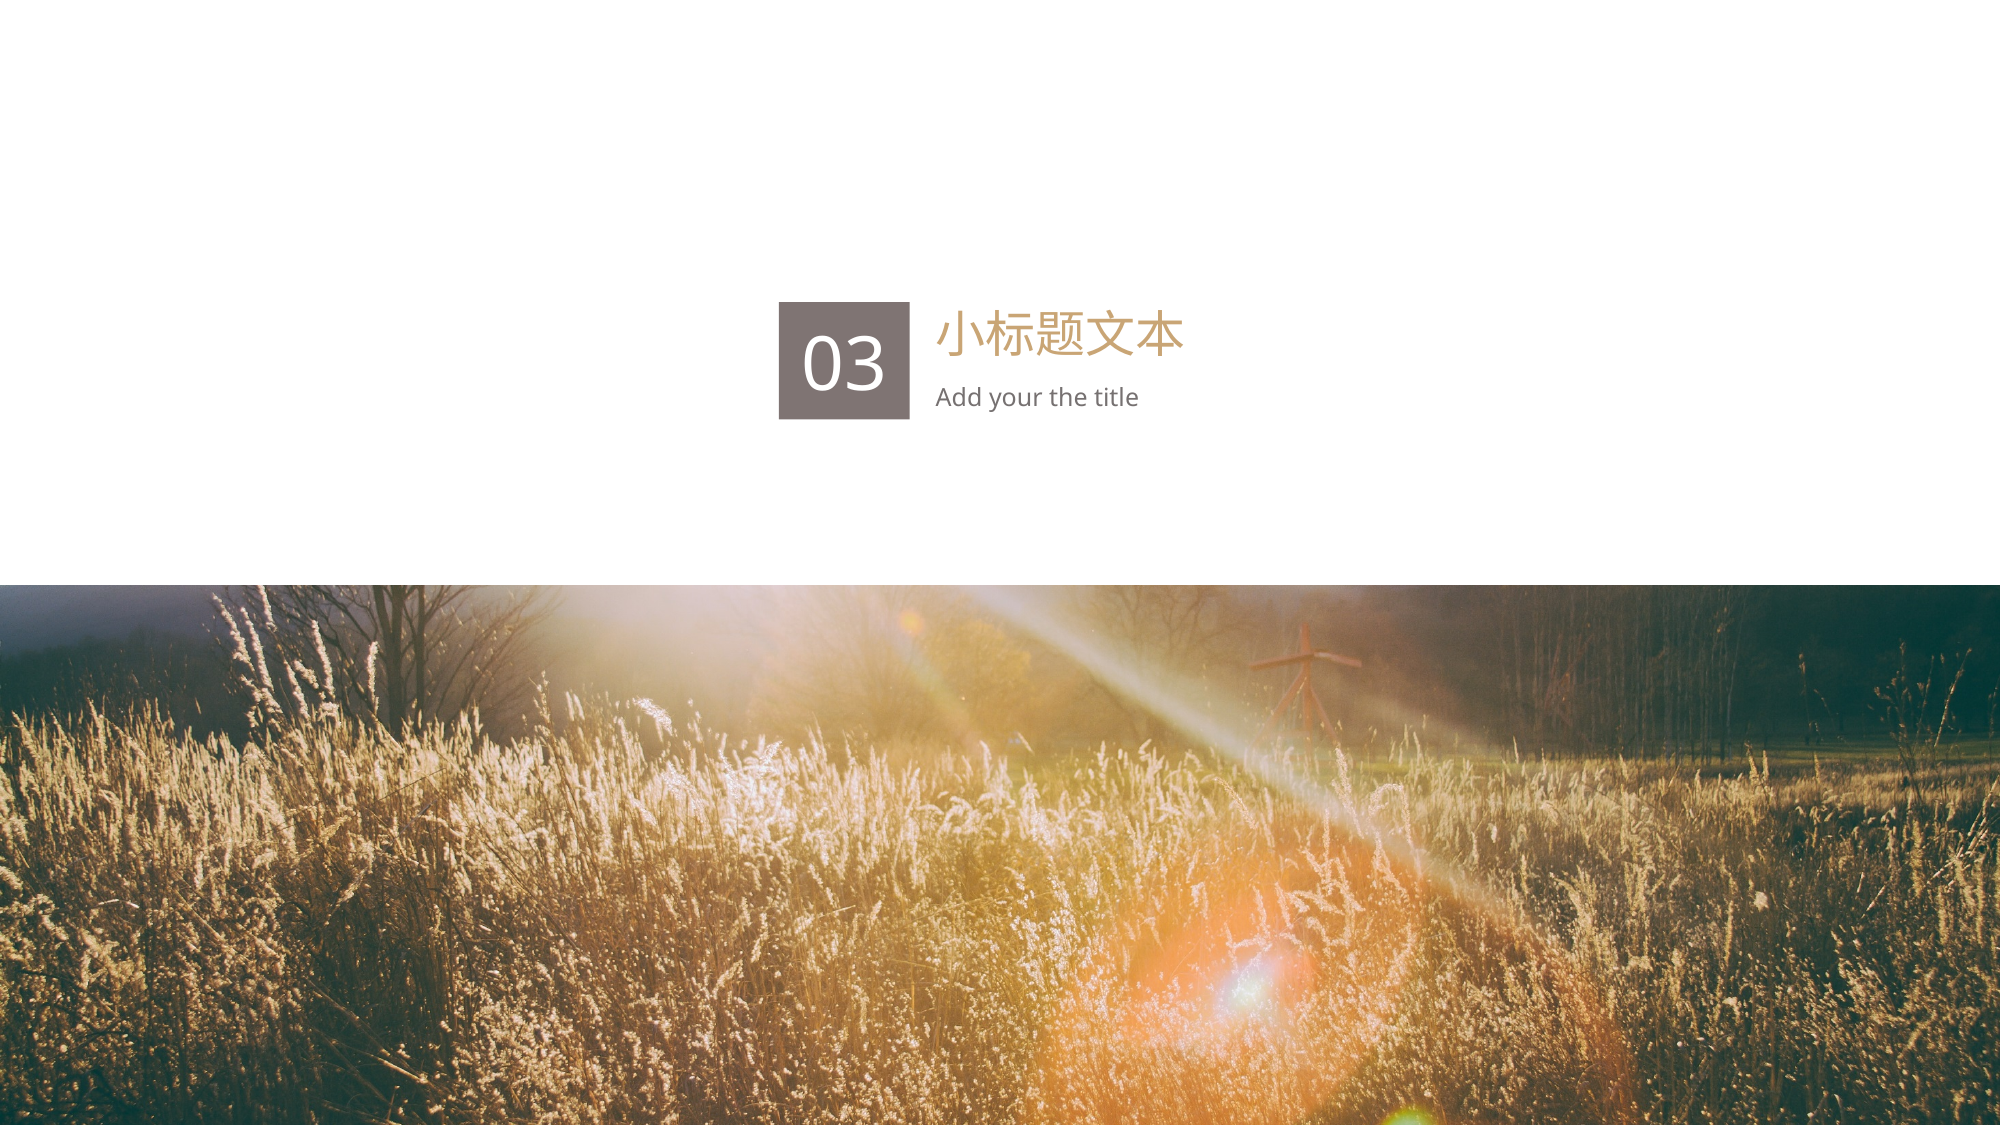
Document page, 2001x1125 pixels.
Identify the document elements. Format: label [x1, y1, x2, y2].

text_box [778, 294, 1300, 420]
picture [0, 585, 2000, 1125]
